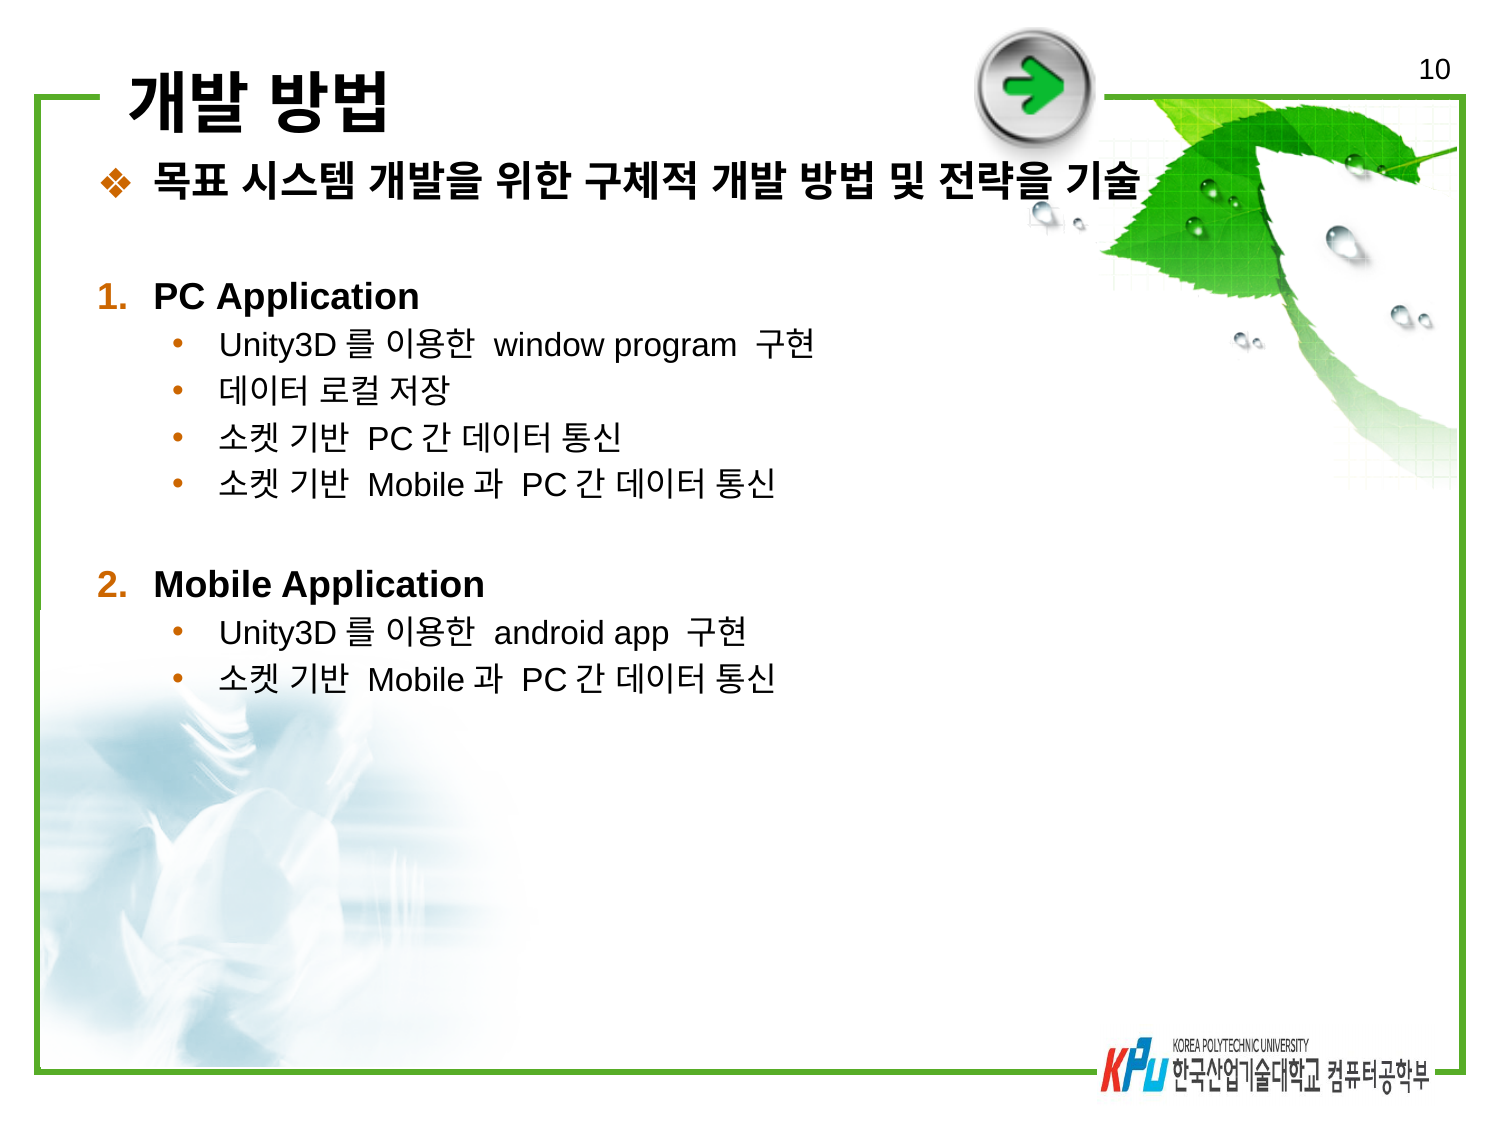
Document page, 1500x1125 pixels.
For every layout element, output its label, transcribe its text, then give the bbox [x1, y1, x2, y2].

picture [974, 27, 1457, 518]
list 목표 시스템 개발을 위한 구체적 개발 방법 및 전략을 기술 PC Application Unity3D를 이용한 window program 구현 데이터 로컬 저장 소켓 기반 PC간 데이터 통신 소켓 기반 Mobile과 PC간 데이터 통신 Mobile Application Unity3D를 이용한 android app 구현 소켓 기반 Mobile과 PC간 데이터 통신 [82, 146, 1432, 1009]
title 개발 방법 [112, 54, 875, 146]
picture [40, 610, 554, 1067]
text_box ‹#› [1116, 42, 1467, 83]
picture [1097, 1024, 1435, 1106]
